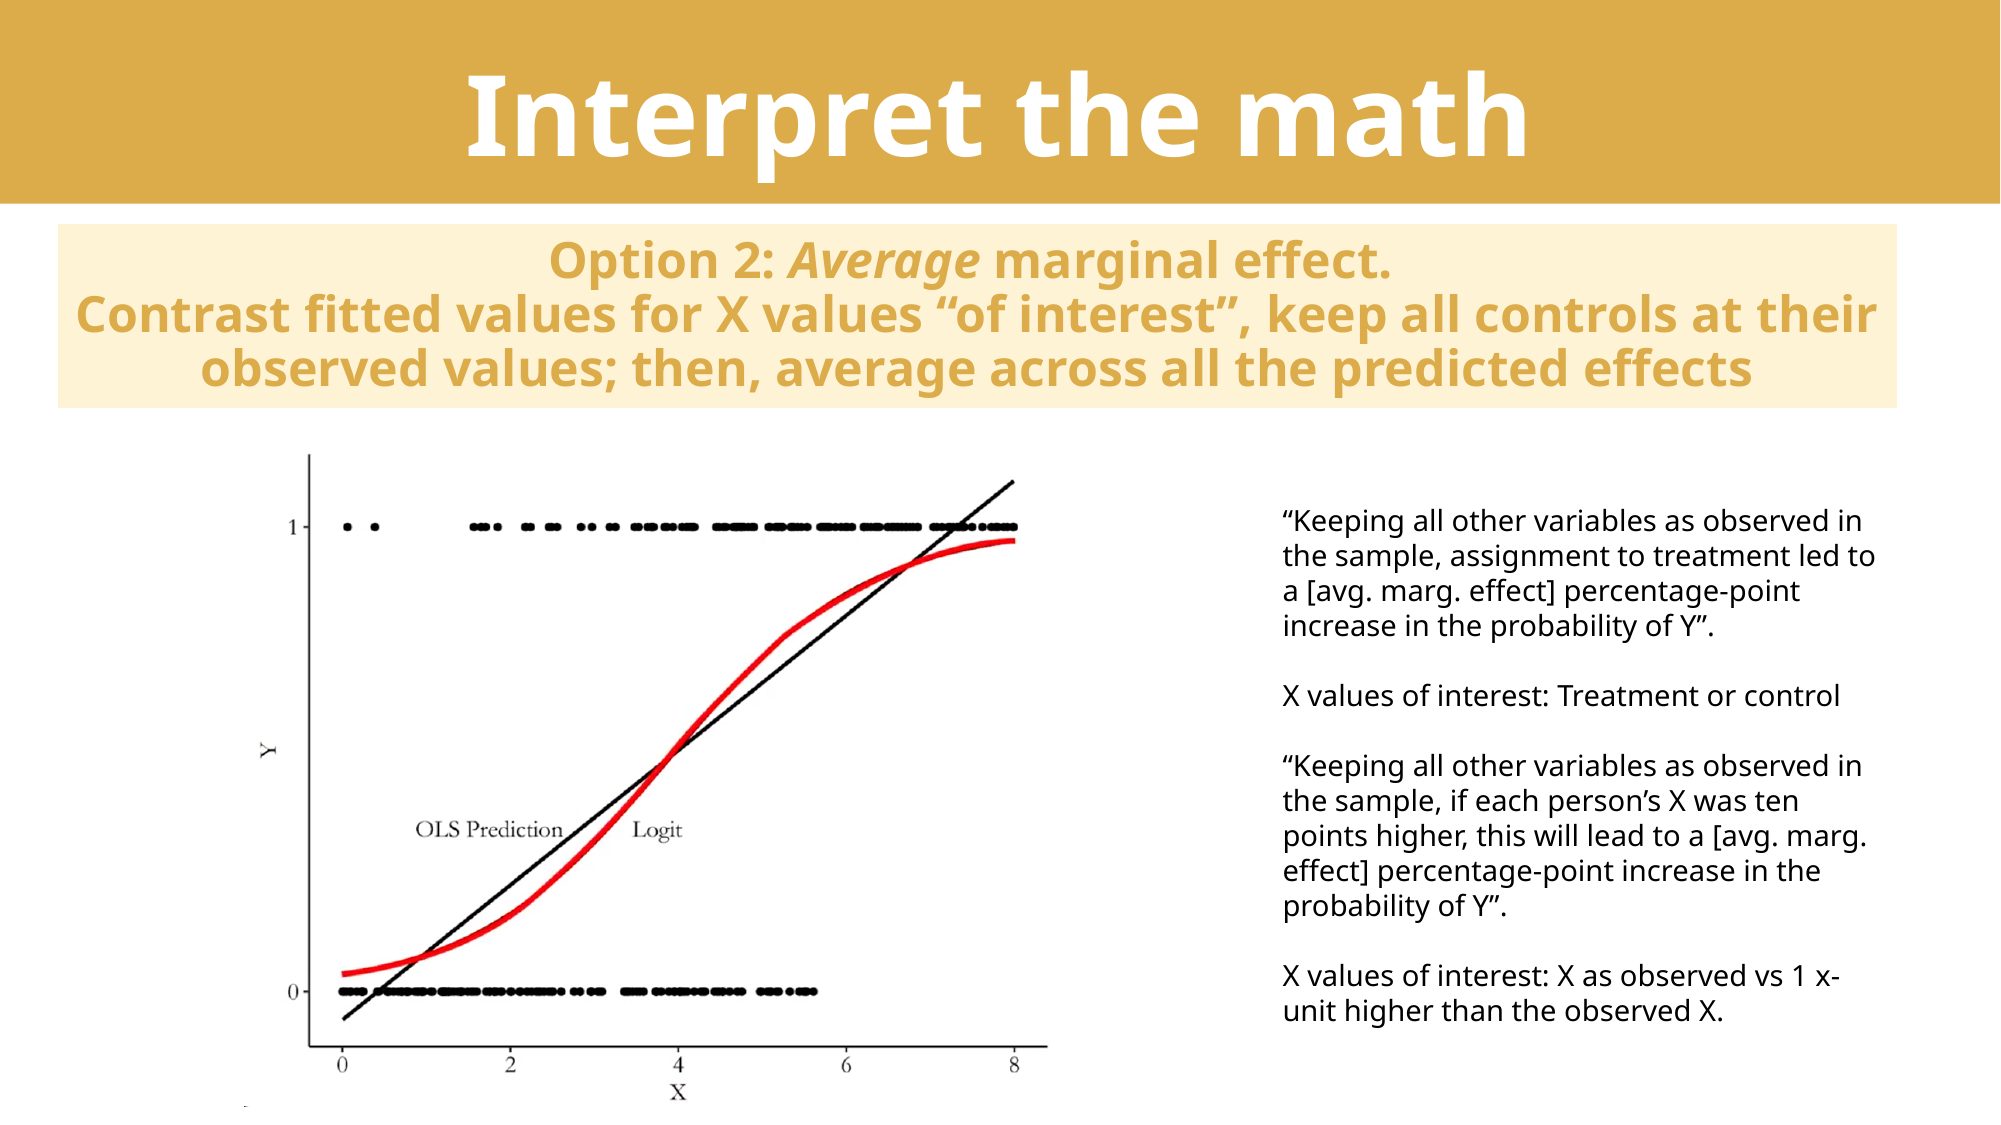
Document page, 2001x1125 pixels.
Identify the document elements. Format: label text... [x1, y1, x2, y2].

text_box Option 2: Average marginal effect. Contrast fitted values for X values “of interest”, keep all controls at their observed values; then, average across all the predicted effects [55, 221, 1899, 411]
text_box “Keeping all other variables as observed in the sample, assignment to treatment led to a [avg. marg. effect] percentage-point increase in the probability of Y”. X values of interest: Treatment or control “Keeping all other variables as observed in the sample, if each person’s X was ten points higher, this will lead to a [avg. marg. effect] percentage-point increase in the probability of Y”. X values of interest: X as observed vs 1 x-unit higher than the observed X. [1267, 495, 1899, 1070]
picture [244, 444, 1069, 1107]
title Interpret the math [0, 0, 2000, 187]
